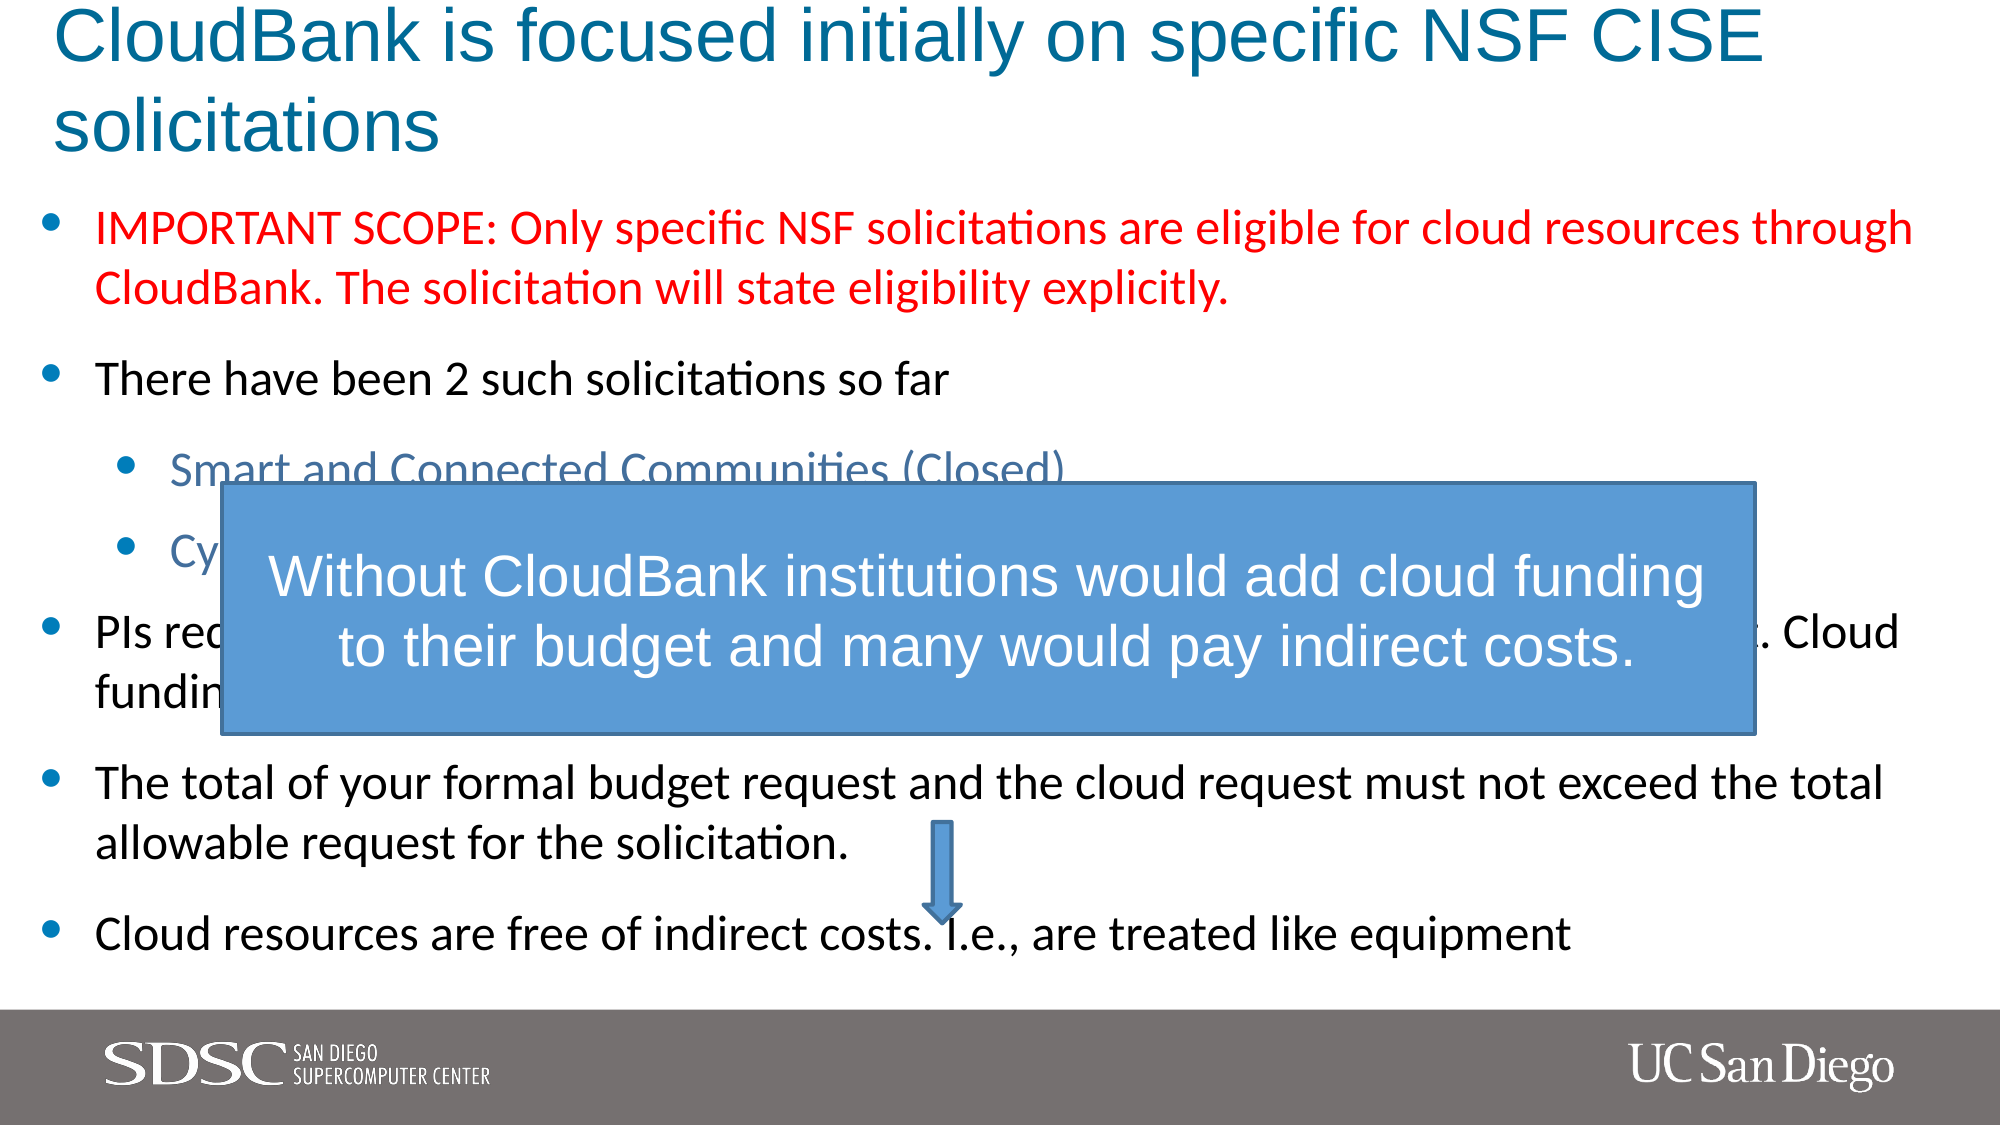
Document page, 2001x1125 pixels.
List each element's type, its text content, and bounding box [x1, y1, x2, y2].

text_box [923, 822, 961, 924]
text_box Without CloudBank institutions would add cloud funding to their budget and many would pay indirect costs. [222, 482, 1755, 734]
picture [102, 1040, 493, 1086]
picture [1625, 1040, 1896, 1095]
title CloudBank is focused initially on specific NSF CISE solicitations [38, 15, 1962, 138]
list IMPORTANT SCOPE: Only specific NSF solicitations are eligible for cloud resources through CloudBank. The solicitation will state eligibility explicitly. There have been 2 such solicitations so far Smart and Connected Communities (Closed) Cyber-Physical Systems (Open: Medium closed, Frontier till Dec 2nd) PIs request cloud resources in a Supplementary Document, not the formal budget. Cloud funding does not pass through the awardee institution The total of your formal budget request and the cloud request must not exceed the total allowable request for the solicitation. Cloud resources are free of indirect costs. I.e., are treated like equipment [38, 194, 1962, 931]
